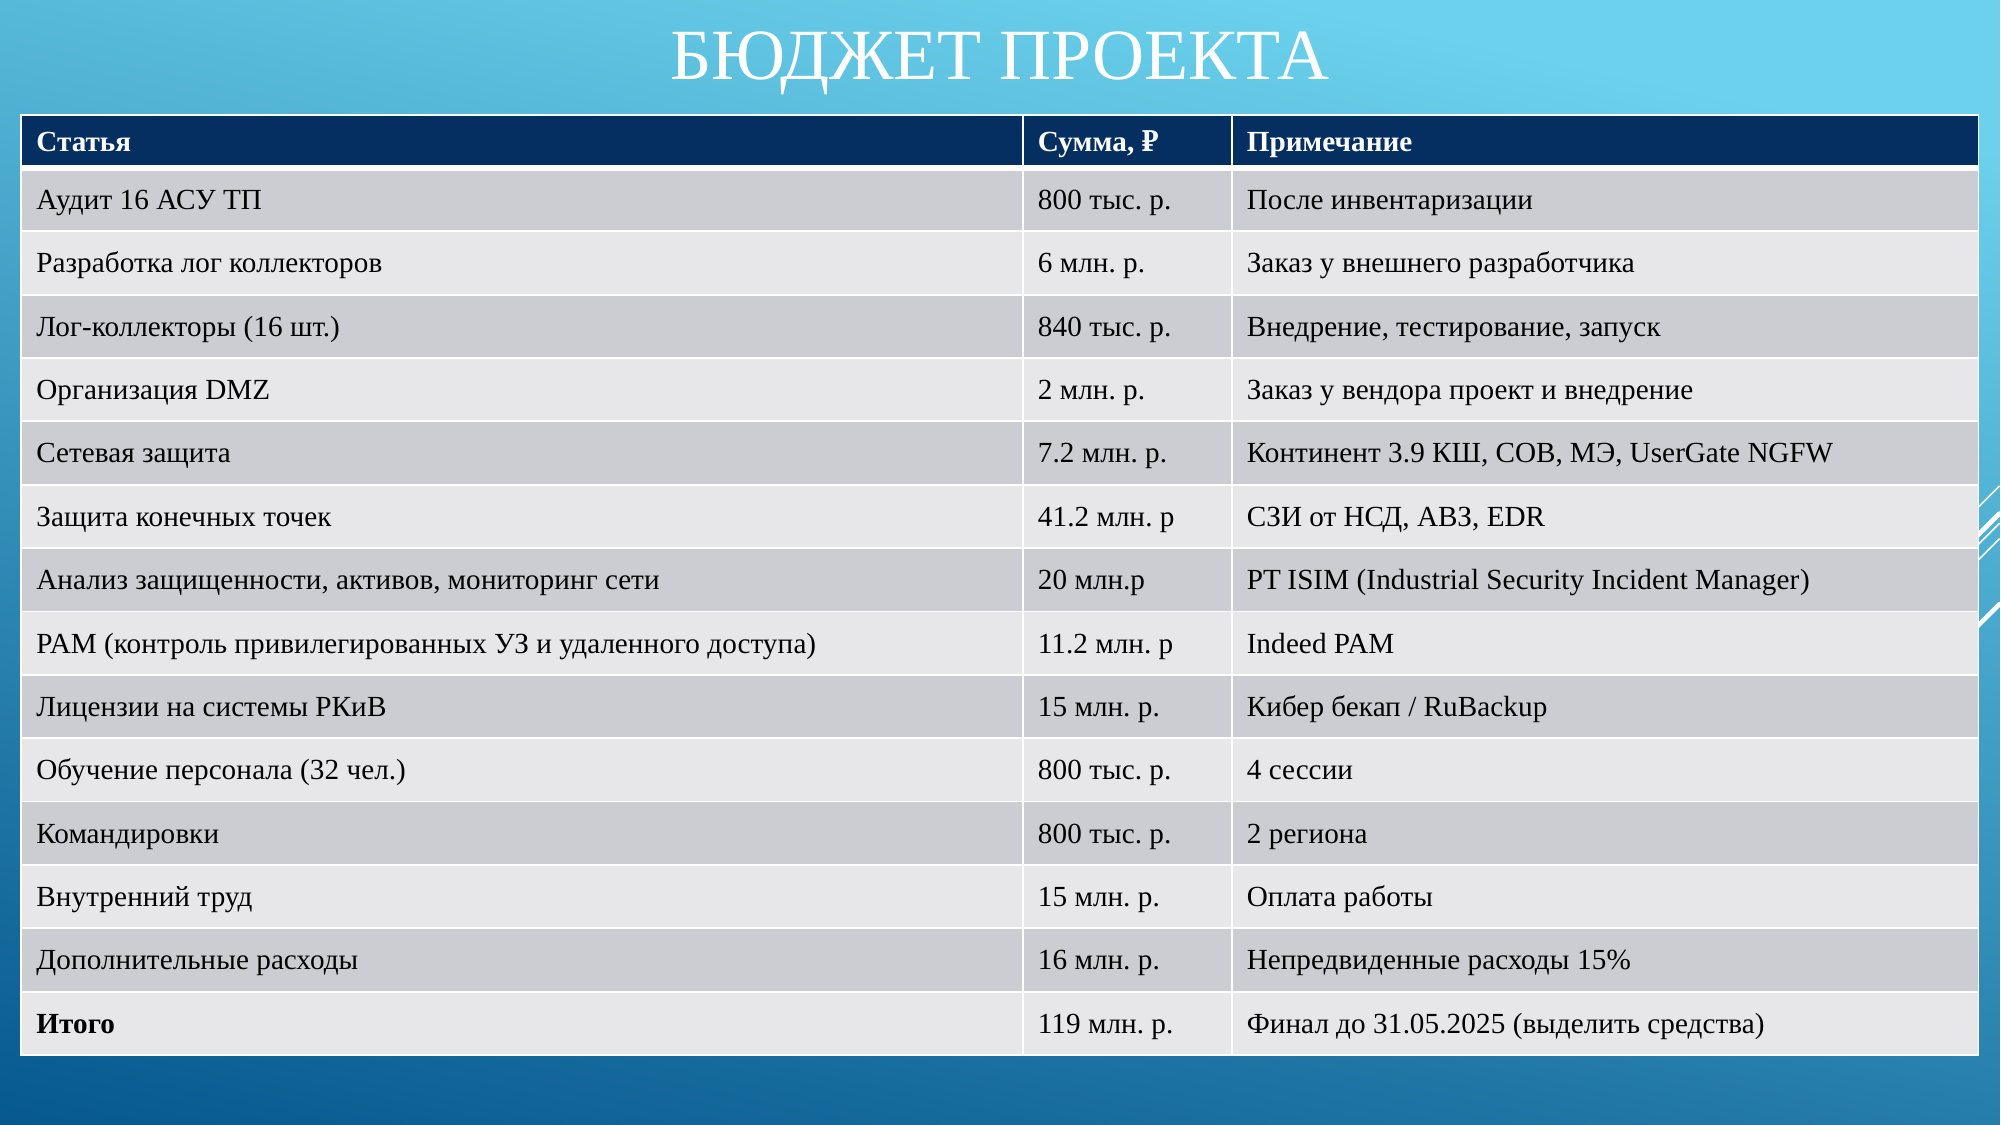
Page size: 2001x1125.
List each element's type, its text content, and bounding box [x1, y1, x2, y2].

table_header Сумма, ₽ [1024, 116, 1231, 165]
table_header Статья [22, 116, 1022, 165]
table_cell Сетевая защита [22, 422, 1022, 484]
table_cell 4 сессии [1233, 739, 1978, 801]
table_cell Заказ у вендора проект и внедрение [1233, 359, 1978, 420]
table_cell Анализ защищенности, активов, мониторинг сети [22, 549, 1022, 611]
table_cell 41.2 млн. р [1024, 486, 1231, 547]
table_cell Лог-коллекторы (16 шт.) [22, 296, 1022, 357]
title Бюджет проекта [0, 0, 2000, 102]
table_cell 2 региона [1233, 802, 1978, 864]
table_cell Финал до 31.05.2025 (выделить средства) [1233, 993, 1978, 1054]
table_cell Indeed PAM [1233, 612, 1978, 674]
table_cell 119 млн. р. [1024, 993, 1231, 1054]
table_cell PAM (контроль привилегированных УЗ и удаленного доступа) [22, 612, 1022, 674]
table_cell PT ISIM (Industrial Security Incident Manager) [1233, 549, 1978, 611]
table_cell Разработка лог коллекторов [22, 232, 1022, 294]
table_cell 800 тыс. р. [1024, 802, 1231, 864]
table_cell Внутренний труд [22, 866, 1022, 927]
table_cell 7.2 млн. р. [1024, 422, 1231, 484]
table_cell 11.2 млн. р [1024, 612, 1231, 674]
table_cell 800 тыс. р. [1024, 739, 1231, 801]
table_cell 800 тыс. р. [1024, 171, 1231, 230]
table_cell Обучение персонала (32 чел.) [22, 739, 1022, 801]
table_cell Дополнительные расходы [22, 929, 1022, 991]
table_cell 6 млн. р. [1024, 232, 1231, 294]
table_cell 15 млн. р. [1024, 866, 1231, 927]
table_cell Заказ у внешнего разработчика [1233, 232, 1978, 294]
table_cell 840 тыс. р. [1024, 296, 1231, 357]
table_cell Оплата работы [1233, 866, 1978, 927]
table_cell 15 млн. р. [1024, 676, 1231, 737]
table_cell Командировки [22, 802, 1022, 864]
table_cell 2 млн. р. [1024, 359, 1231, 420]
table_cell 20 млн.р [1024, 549, 1231, 611]
table_cell Аудит 16 АСУ ТП [22, 171, 1022, 230]
table_cell После инвентаризации [1233, 171, 1978, 230]
table_header Примечание [1233, 116, 1978, 165]
table_cell Итого [22, 993, 1022, 1054]
table_cell Лицензии на системы РКиВ [22, 676, 1022, 737]
table_cell Организация DMZ [22, 359, 1022, 420]
table_cell Непредвиденные расходы 15% [1233, 929, 1978, 991]
table_cell Континент 3.9 КШ, СОВ, МЭ, UserGate NGFW [1233, 422, 1978, 484]
table_cell Защита конечных точек [22, 486, 1022, 547]
table_cell СЗИ от НСД, АВЗ, EDR [1233, 486, 1978, 547]
table_cell Внедрение, тестирование, запуск [1233, 296, 1978, 357]
table_cell Кибер бекап / RuBackup [1233, 676, 1978, 737]
table_cell 16 млн. р. [1024, 929, 1231, 991]
